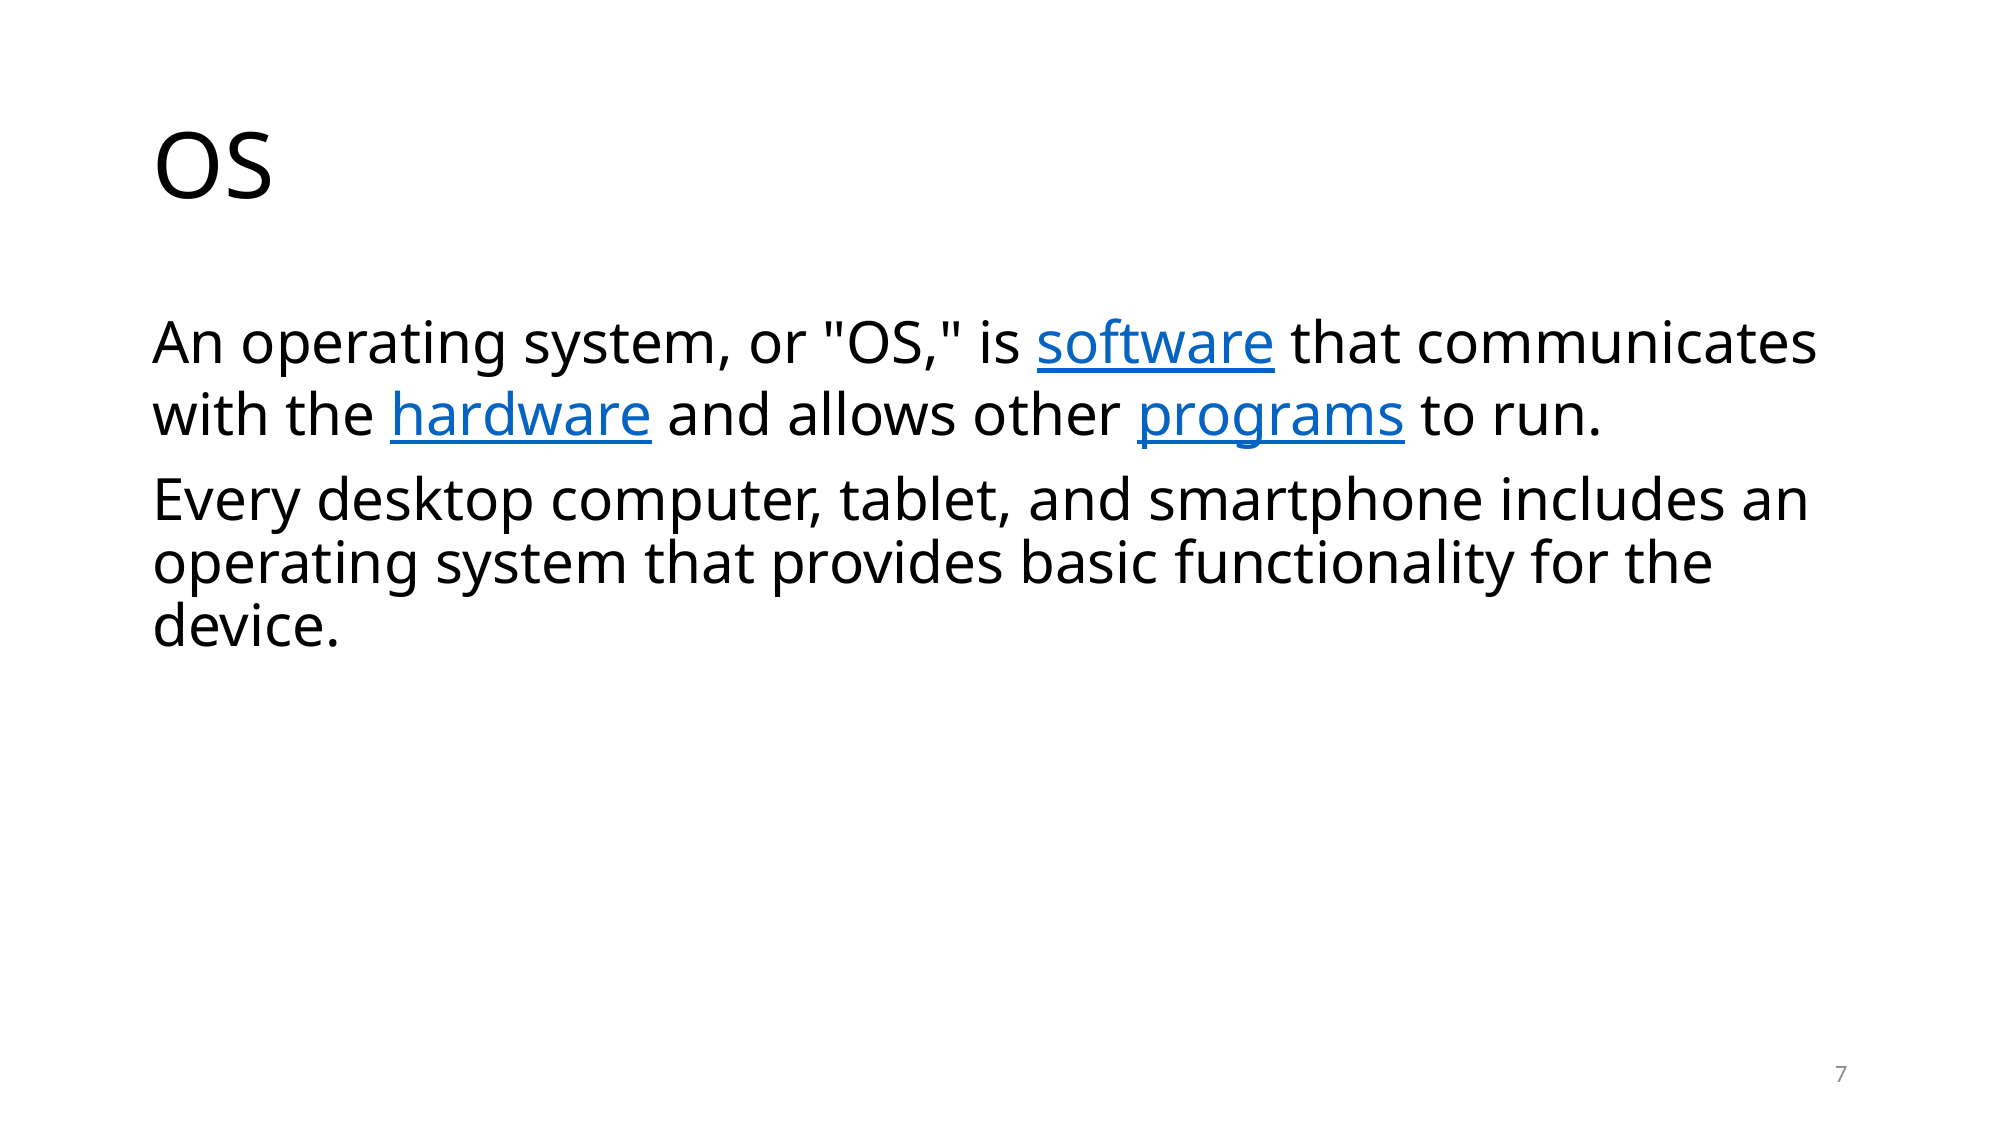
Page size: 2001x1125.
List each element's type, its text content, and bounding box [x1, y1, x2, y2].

list An operating system, or "OS," is software that communicates with the hardware and allows other programs to run. Every desktop computer, tablet, and smartphone includes an operating system that provides basic functionality for the device. [137, 299, 1863, 1014]
slide_number 7 [1412, 1042, 1863, 1103]
title OS [137, 59, 1863, 278]
